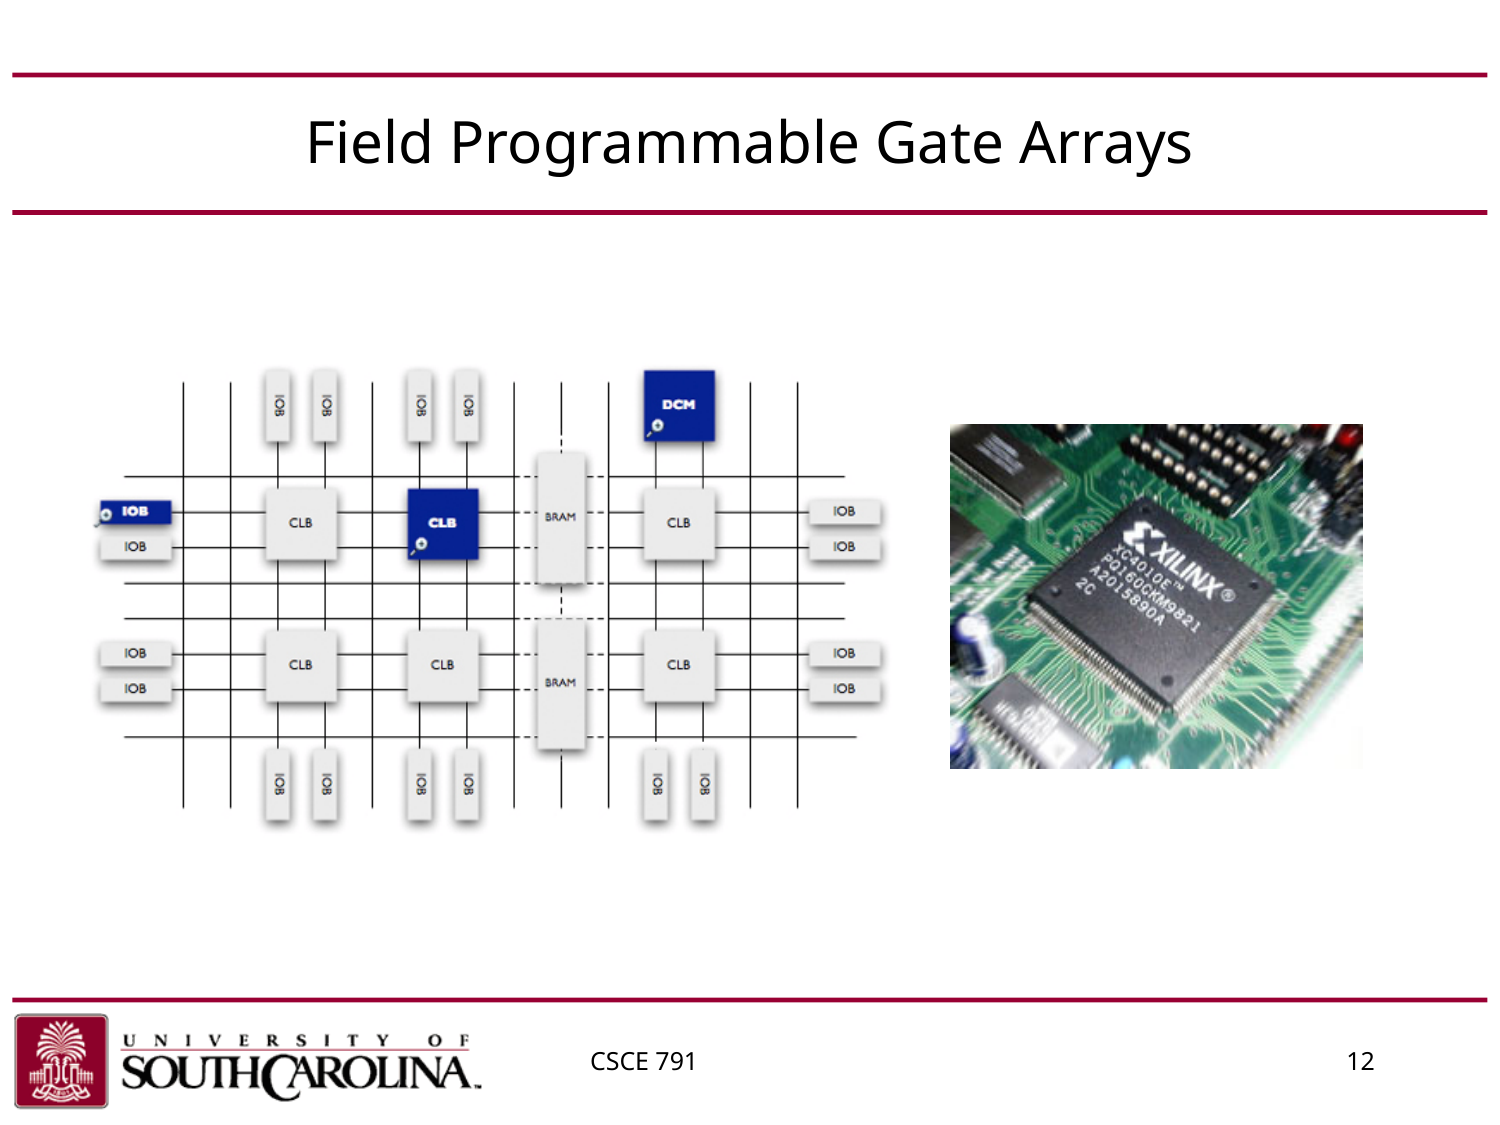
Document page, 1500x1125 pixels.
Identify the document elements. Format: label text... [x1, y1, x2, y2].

slide_number CSCE 791 12 [424, 1037, 1476, 1088]
picture [87, 362, 894, 838]
picture [12, 1012, 488, 1112]
title Field Programmable Gate Arrays [74, 74, 1426, 206]
picture [949, 424, 1363, 769]
